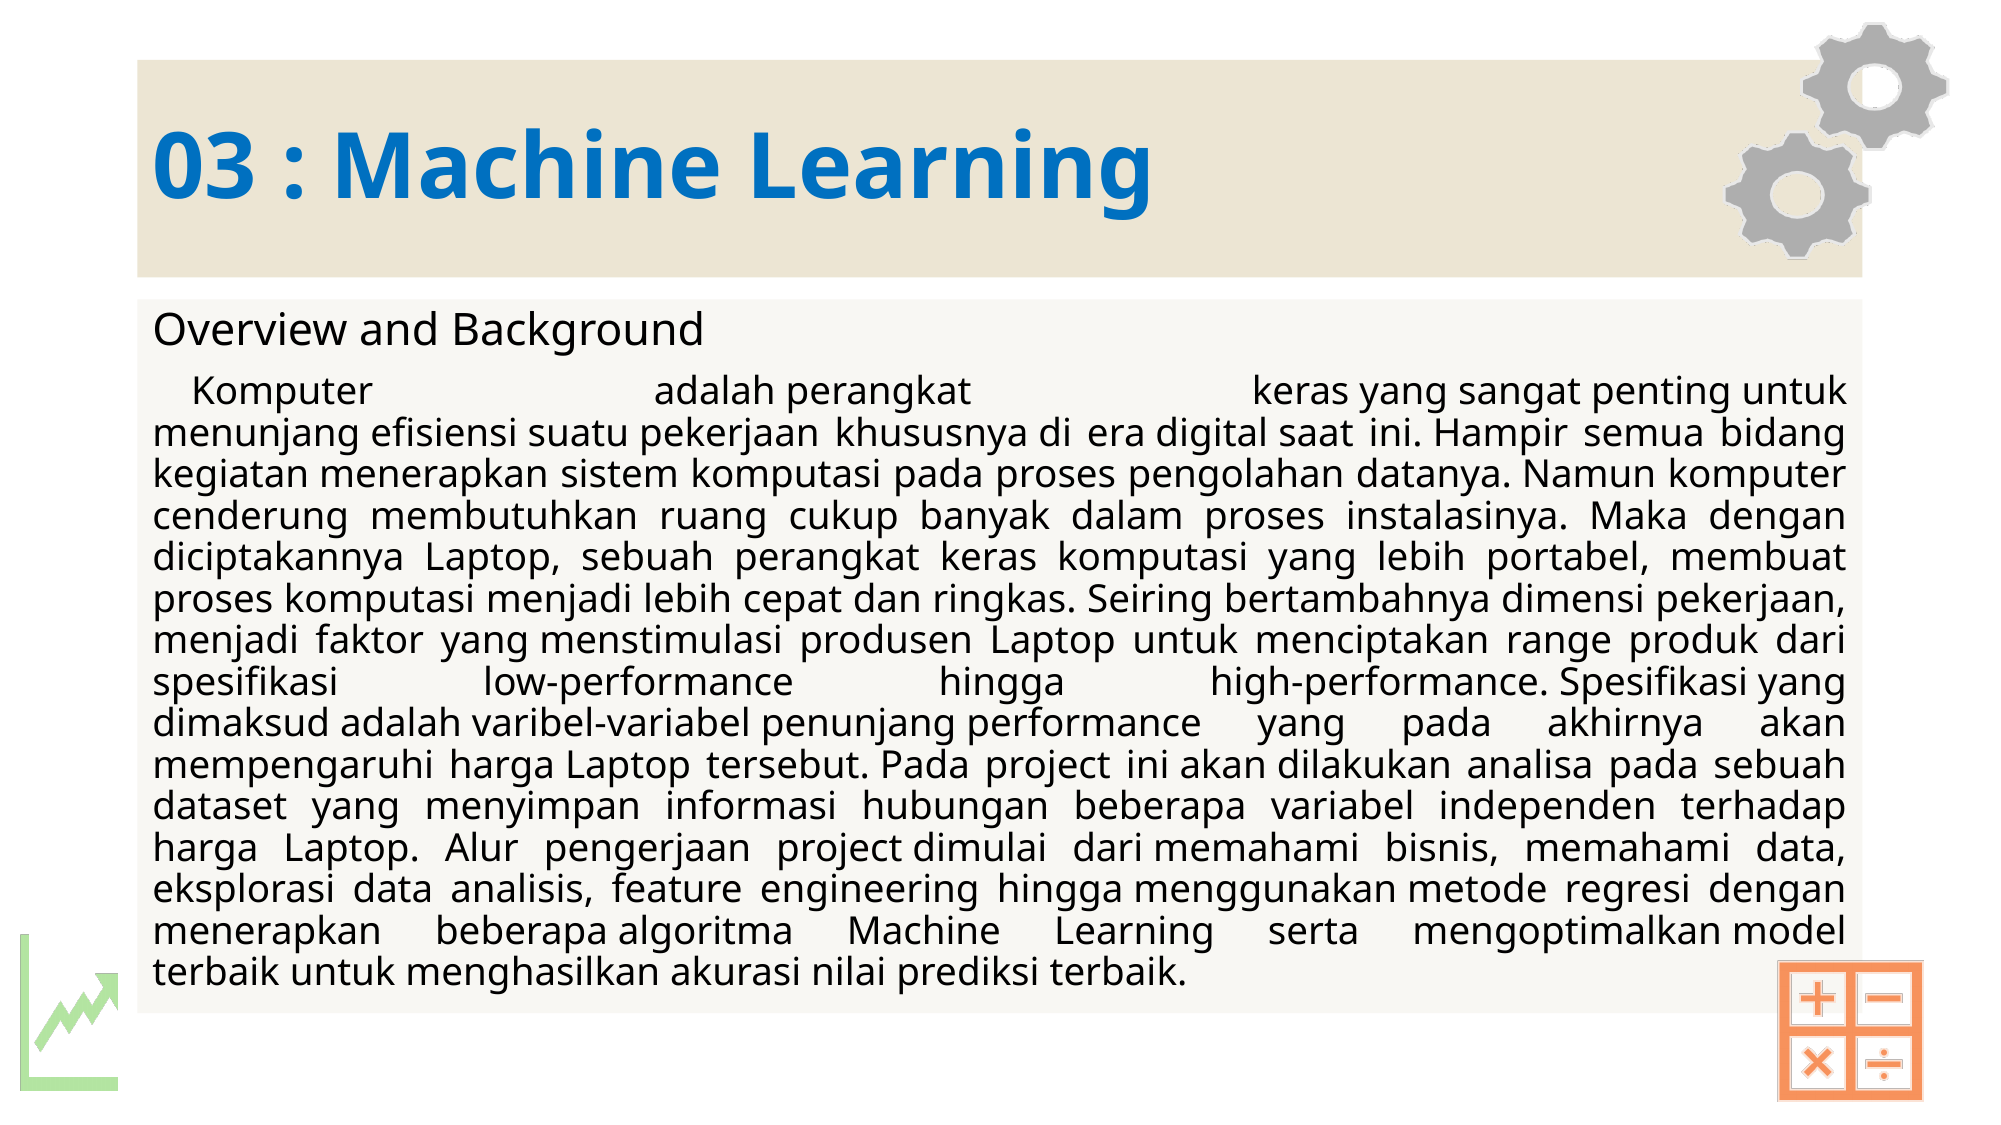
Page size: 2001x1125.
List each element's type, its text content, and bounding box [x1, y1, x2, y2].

title 03 : Machine Learning [137, 59, 1670, 278]
picture [0, 902, 138, 1124]
list Overview and Background Komputer adalah perangkat keras yang sangat penting untuk menunjang efisiensi suatu pekerjaan khususnya di era digital saat ini. Hampir semua bidang kegiatan menerapkan sistem komputasi pada proses pengolahan datanya. Namun komputer cenderung membutuhkan ruang cukup banyak dalam proses instalasinya. Maka dengan diciptakannya Laptop, sebuah perangkat keras komputasi yang lebih portabel, membuat proses komputasi menjadi lebih cepat dan ringkas. Seiring bertambahnya dimensi pekerjaan, menjadi faktor yang menstimulasi produsen Laptop untuk menciptakan range produk dari spesifikasi low-performance hingga high-performance. Spesifikasi yang dimaksud adalah varibel-variabel penunjang performance yang pada akhirnya akan mempengaruhi harga Laptop tersebut. Pada project ini akan dilakukan analisa pada sebuah dataset yang menyimpan informasi hubungan beberapa variabel independen terhadap harga Laptop. Alur pengerjaan project dimulai dari memahami bisnis, memahami data, eksplorasi data analisis, feature engineering hingga menggunakan metode regresi dengan menerapkan beberapa algoritma Machine Learning serta mengoptimalkan model terbaik untuk menghasilkan akurasi nilai prediksi terbaik. [137, 299, 1863, 1014]
picture [1670, 0, 2000, 284]
picture [1759, 939, 1946, 1125]
